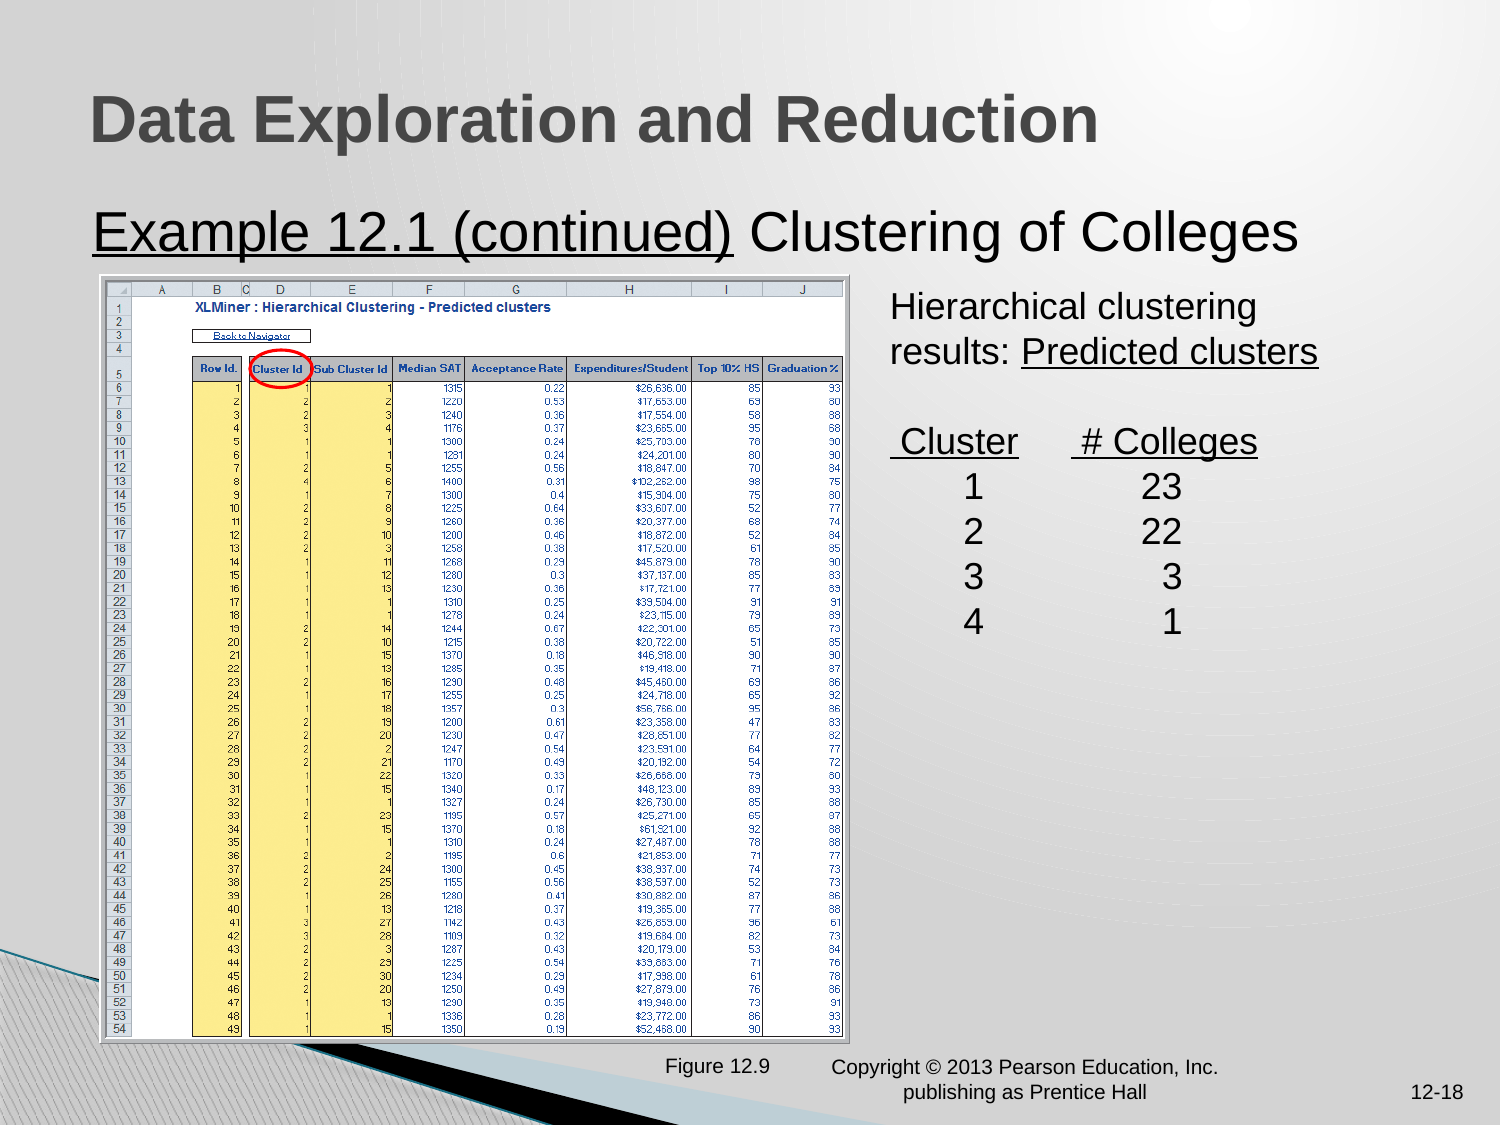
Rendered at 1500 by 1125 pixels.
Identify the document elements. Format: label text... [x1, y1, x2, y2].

text_box Hierarchical clustering results: Predicted clusters Cluster # Colleges 1 23 2 22 3 3 4 1 [875, 274, 1363, 650]
list Example 12.1 (continued) Clustering of Colleges [59, 187, 1410, 931]
text_box Figure 12.9 [650, 1056, 785, 1085]
title Data Exploration and Reduction [75, 45, 1425, 188]
picture [99, 274, 851, 1045]
slide_number 12-18 [1362, 1051, 1479, 1112]
footer Copyright © 2013 Pearson Education, Inc. publishing as Prentice Hall [812, 1051, 1238, 1112]
